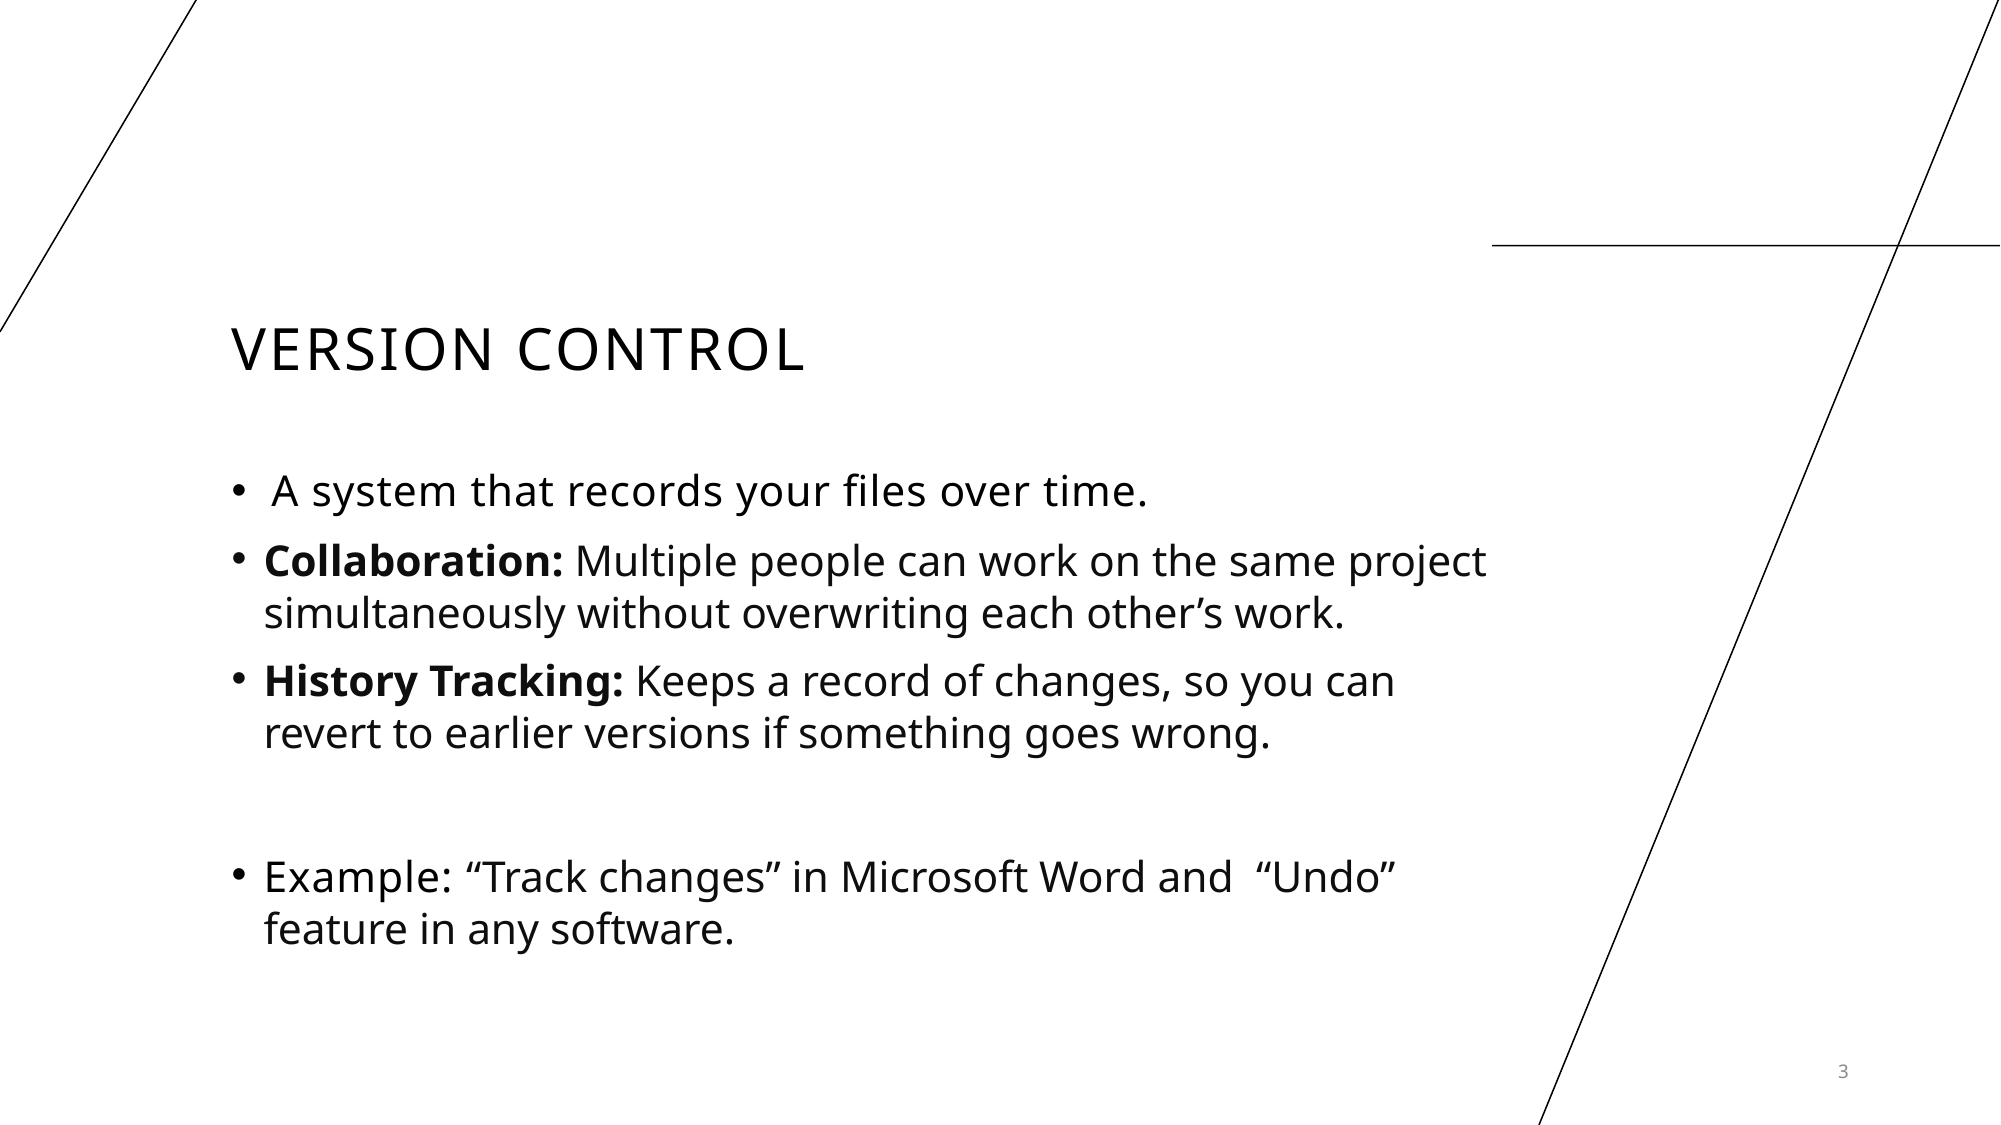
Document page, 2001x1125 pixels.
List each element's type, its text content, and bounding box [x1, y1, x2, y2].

list A system that records your files over time. Collaboration: Multiple people can work on the same project simultaneously without overwriting each other’s work. History Tracking: Keeps a record of changes, so you can revert to earlier versions if something goes wrong. Example: “Track changes” in Microsoft Word and “Undo” feature in any software. [216, 453, 1505, 1013]
slide_number 3 [1701, 1042, 1864, 1103]
title Version Control [216, 43, 1413, 392]
